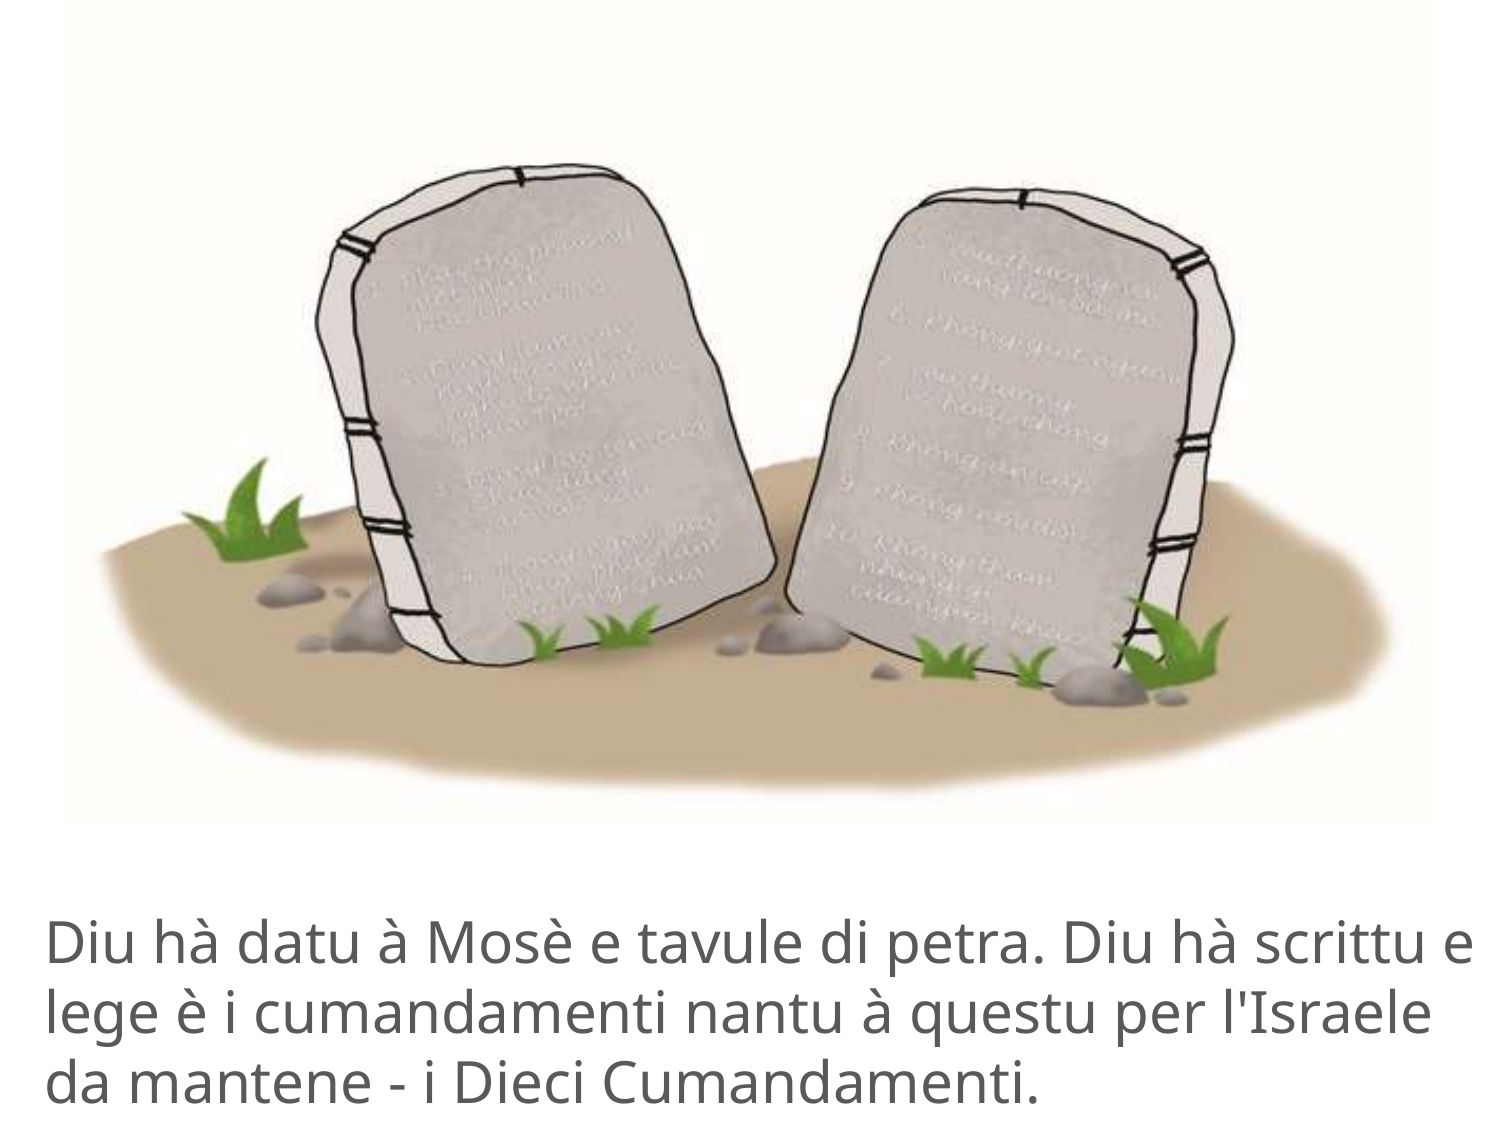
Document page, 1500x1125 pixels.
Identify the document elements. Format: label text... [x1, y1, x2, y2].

picture [64, 0, 1436, 823]
text_box Diu hà datu à Mosè e tavule di petra. Diu hà scrittu e lege è i cumandamenti nantu à questu per l'Israele da mantene - i Dieci Cumandamenti. [29, 897, 1500, 1123]
